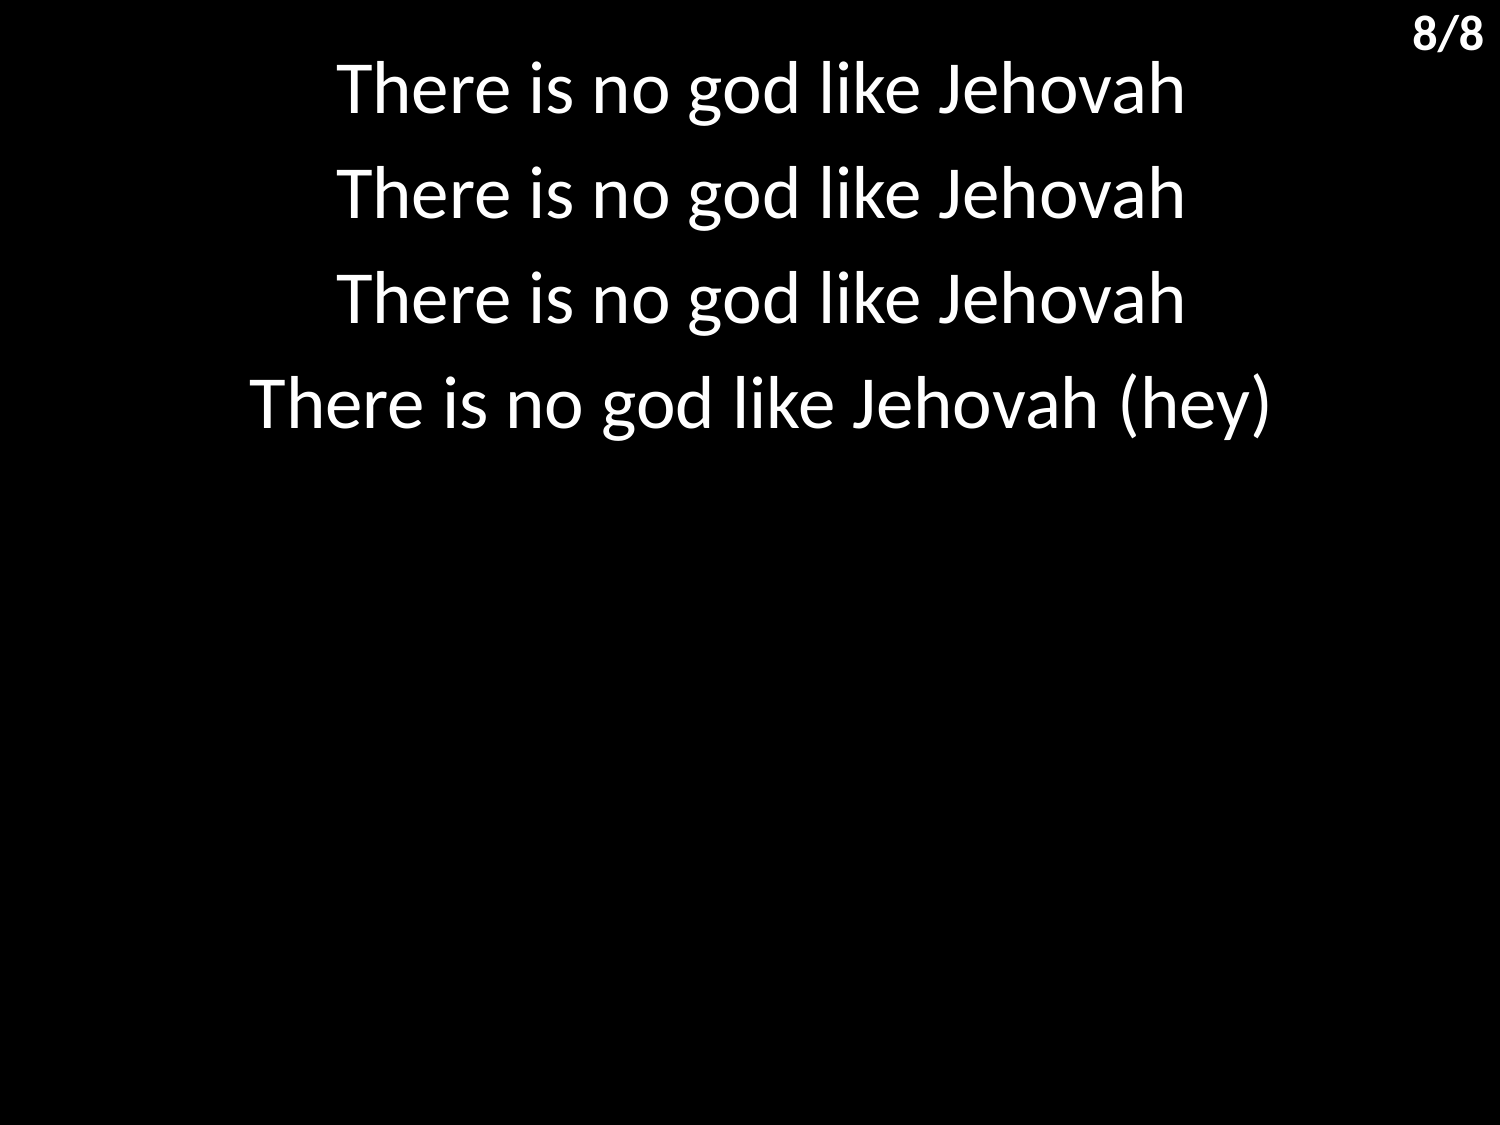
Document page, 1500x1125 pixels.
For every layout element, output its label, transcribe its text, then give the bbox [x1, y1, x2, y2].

text_box 8/8 [1397, 0, 1500, 68]
subtitle There is no god like Jehovah There is no god like Jehovah There is no god like Jehovah There is no god like Jehovah (hey) [53, 30, 1471, 1094]
